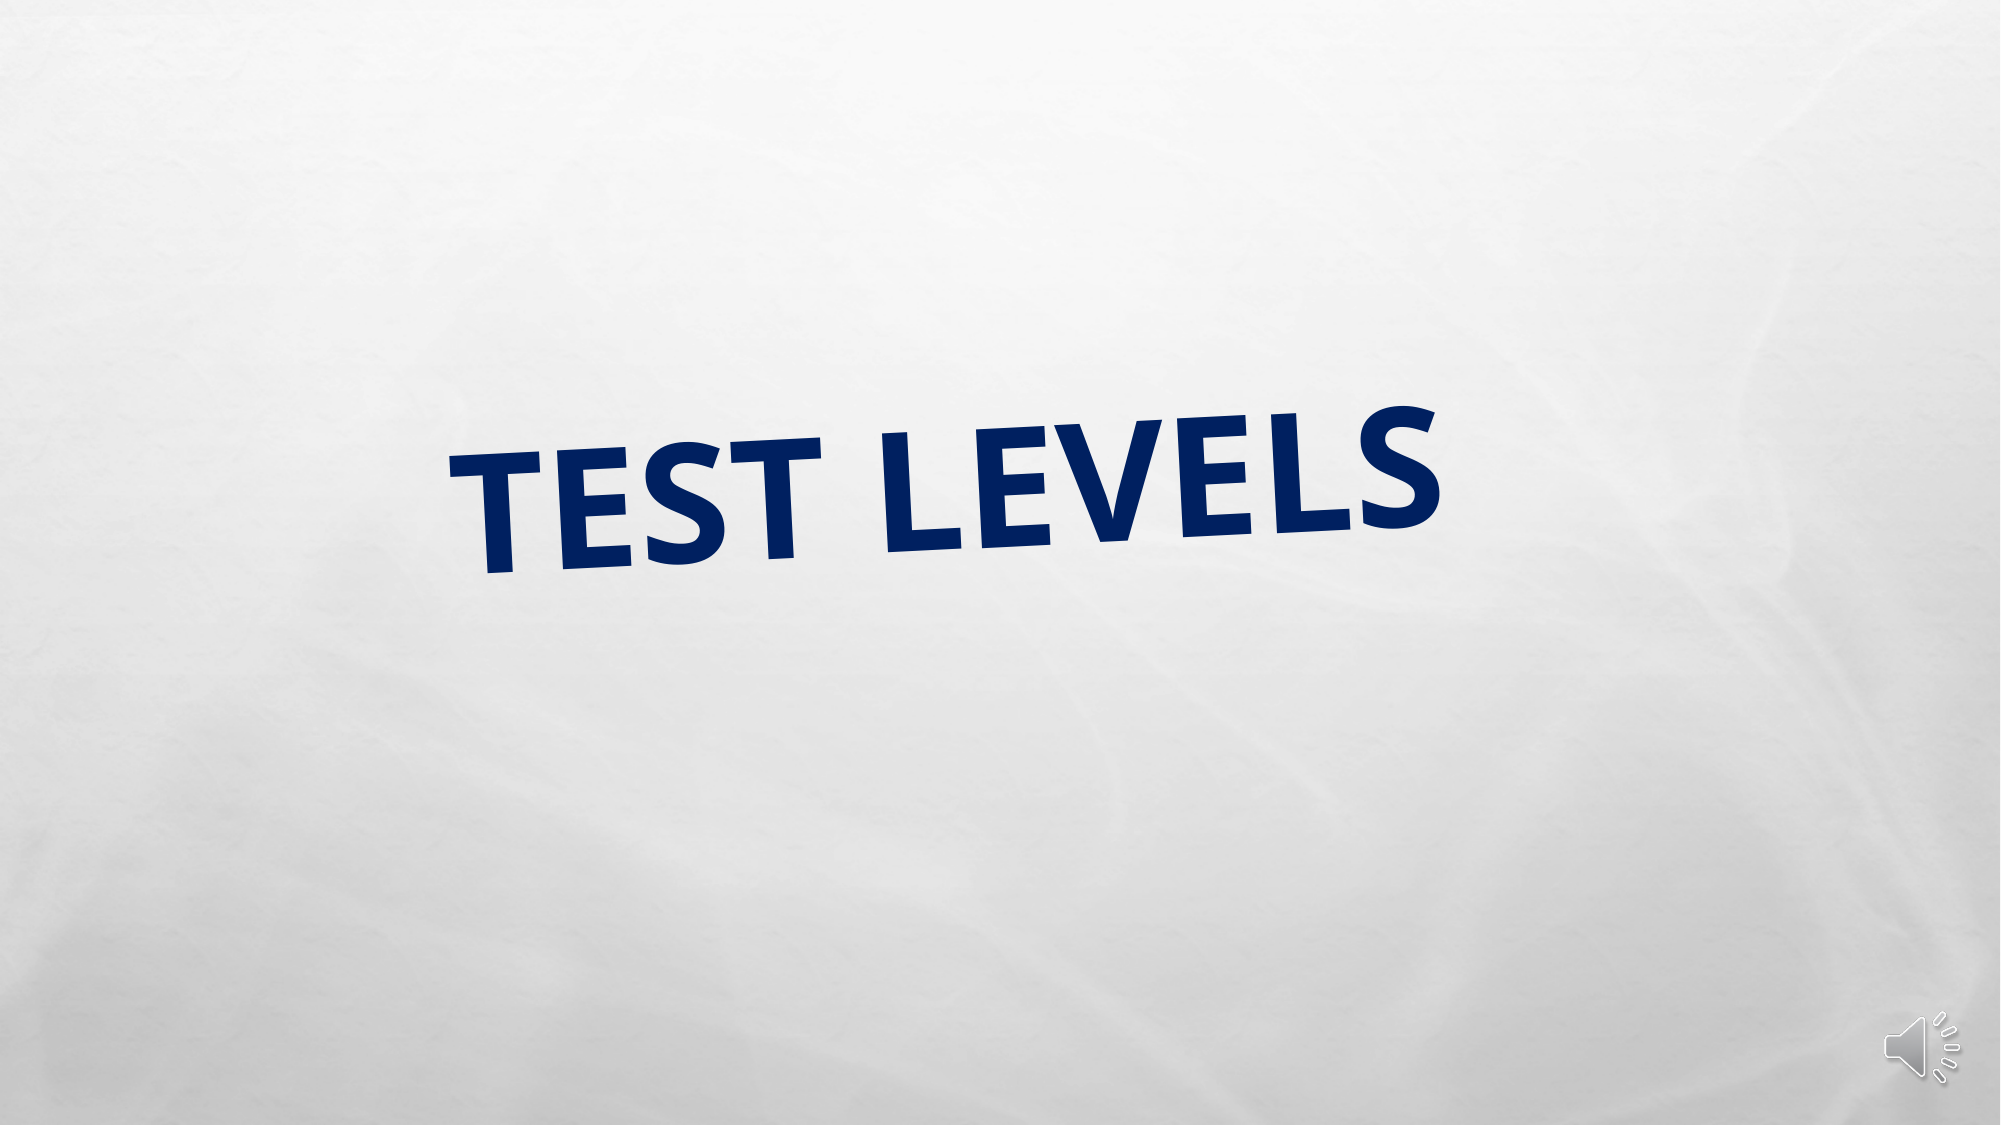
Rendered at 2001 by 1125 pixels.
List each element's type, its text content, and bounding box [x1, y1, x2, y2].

picture [0, 0, 2001, 1125]
title TEST LEVELS [129, 97, 1752, 635]
